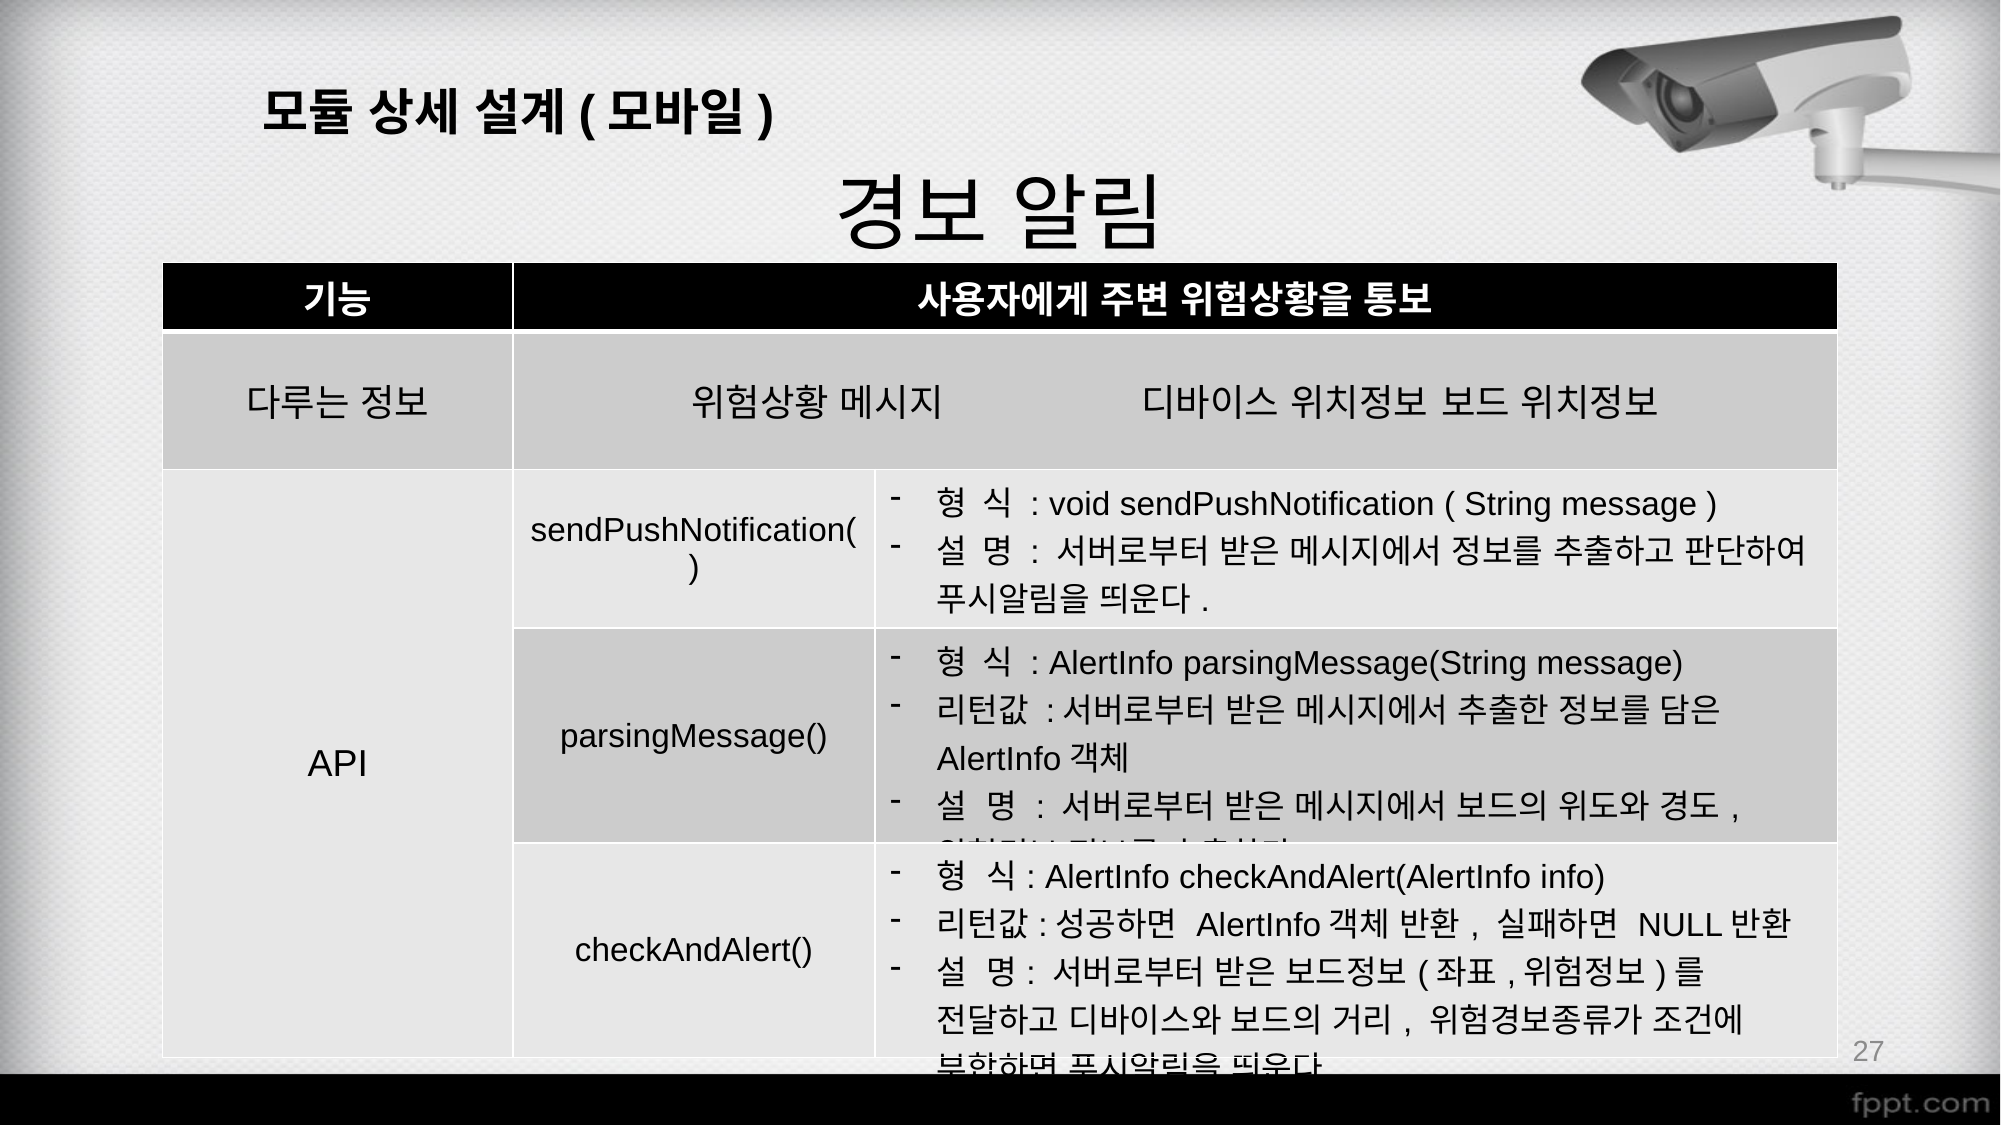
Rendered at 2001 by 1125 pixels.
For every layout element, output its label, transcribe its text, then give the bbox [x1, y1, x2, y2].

text_box 경보 알림 [324, 115, 1675, 262]
table_header 사용자에게 주변 위험상황을 통보 [514, 263, 1837, 329]
table_cell 형 식 : AlertInfo parsingMessage(String message) 리턴값 :서버로부터 받은 메시지에서 추출한 정보를 담은 AlertInfo객체 설 명 : 서버로부터 받은 메시지에서 보드의 위도와 경도, 위험경보 정보를 추출한다. [876, 629, 1837, 842]
slide_number 26 [1433, 1024, 1900, 1103]
table_cell 형 식 : void sendPushNotification ( String message ) 설 명 : 서버로부터 받은 메시지에서 정보를 추출하고 판단하여 푸시알림을 띄운다. [876, 470, 1837, 627]
text_box 모듈 상세 설계(모바일) [247, 73, 813, 148]
table_cell 다루는 정보 [163, 334, 512, 469]
table_cell parsingMessage() [514, 629, 874, 842]
table_cell 형 식: AlertInfo checkAndAlert(AlertInfo info) 리턴값:성공하면 AlertInfo객체 반환, 실패하면 NULL반환 설 명: 서버로부터 받은 보드정보(좌표,위험정보)를 전달하고 디바이스와 보드의 거리, 위험경보종류가 조건에 부합하면 푸시알림을 띄운다. [876, 844, 1837, 1057]
table_header 기능 [163, 263, 512, 329]
table_cell 위험상황 메시지 디바이스 위치정보 보드 위치정보 [514, 334, 1837, 469]
table_cell sendPushNotification() [514, 470, 874, 627]
picture [0, 0, 2001, 1125]
table_cell API [163, 470, 512, 1057]
table_cell checkAndAlert() [514, 844, 874, 1057]
